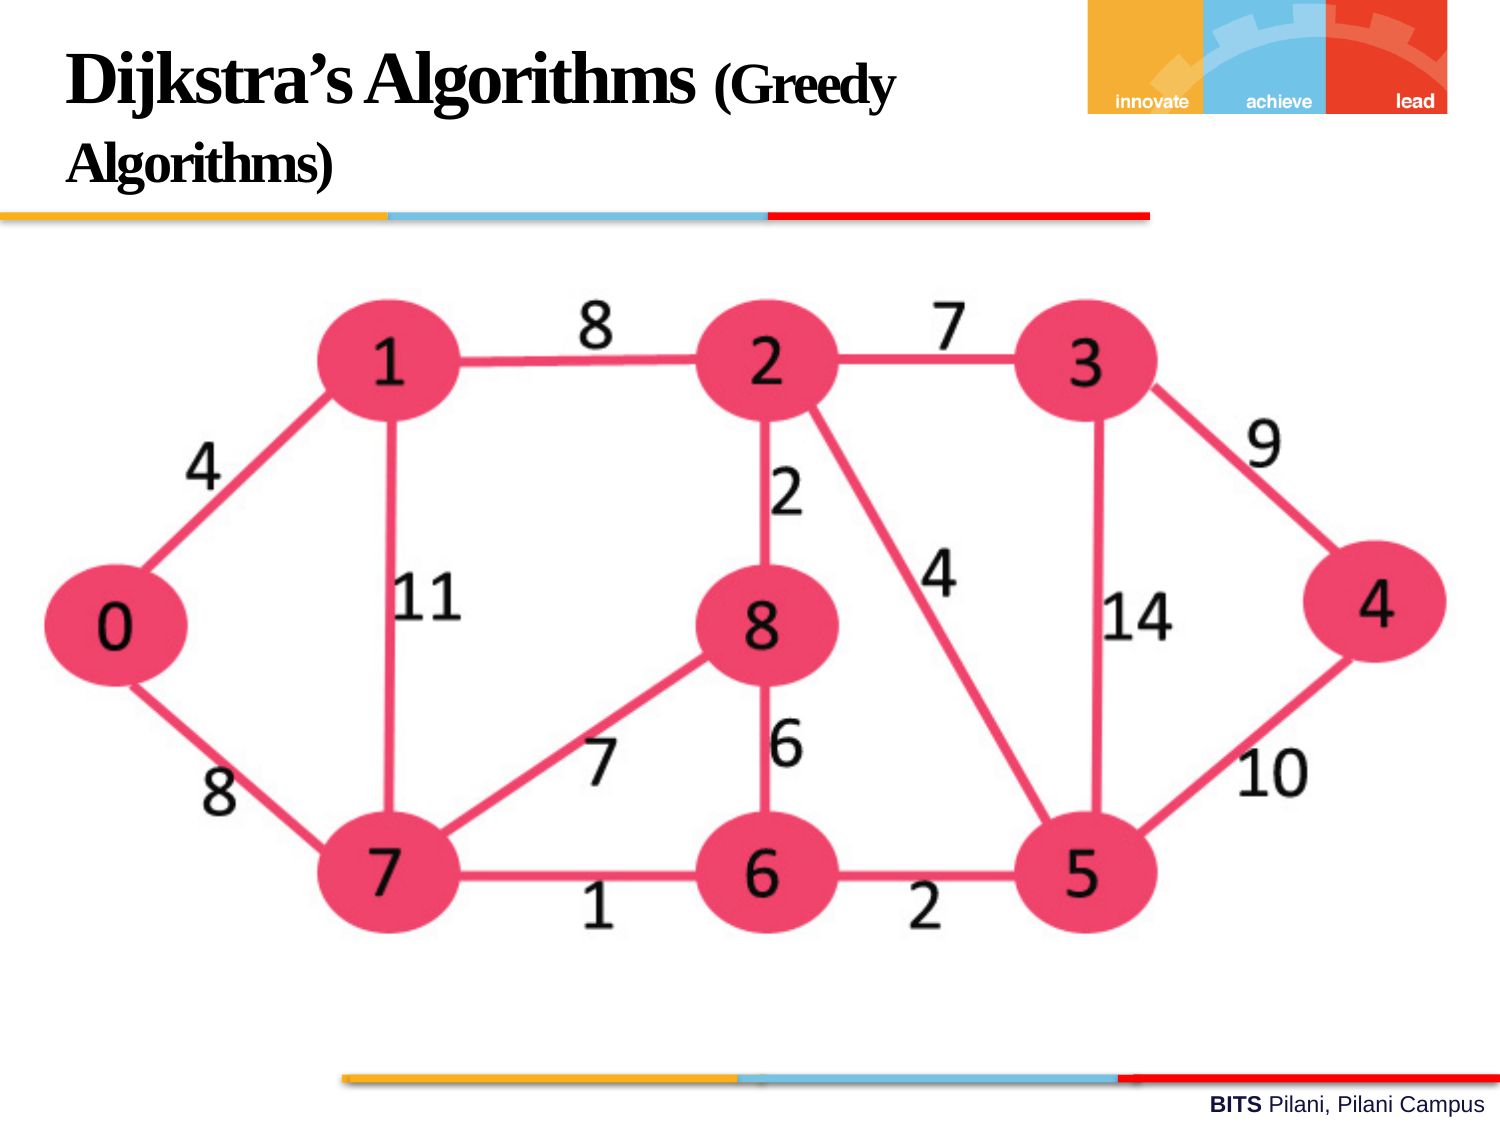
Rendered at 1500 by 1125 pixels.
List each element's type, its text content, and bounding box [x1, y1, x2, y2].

list Dijkstra’s Algorithms (Greedy Algorithms) [50, 24, 1088, 213]
picture [1087, 0, 1448, 114]
picture [39, 287, 1461, 951]
